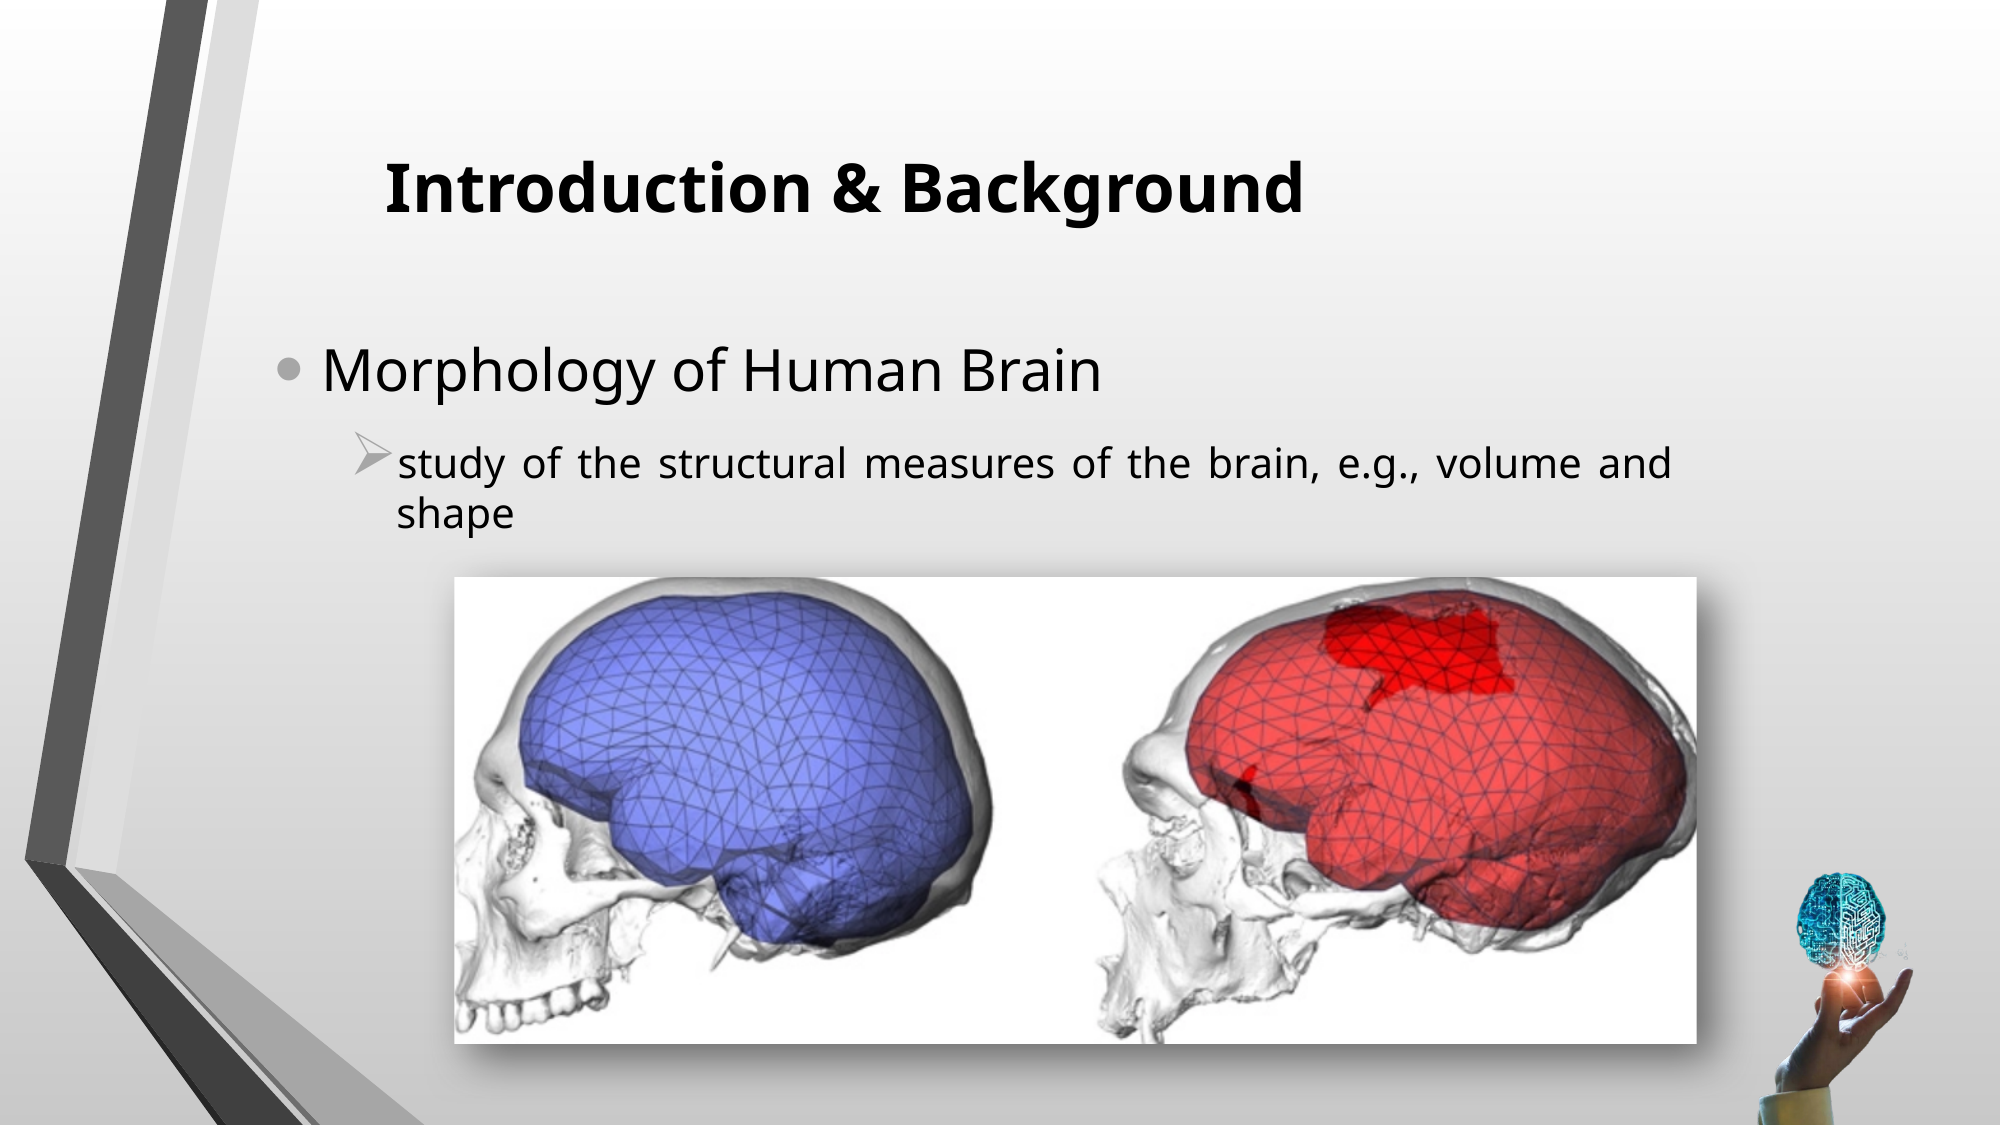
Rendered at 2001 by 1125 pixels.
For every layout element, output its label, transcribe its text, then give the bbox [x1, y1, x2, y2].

text_box Morphology of Human Brain study of the structural measures of the brain, e.g., volume and shape [259, 318, 1689, 922]
picture [1652, 841, 2001, 1125]
title Introduction & Background [370, 129, 1524, 294]
picture [454, 576, 1697, 1045]
